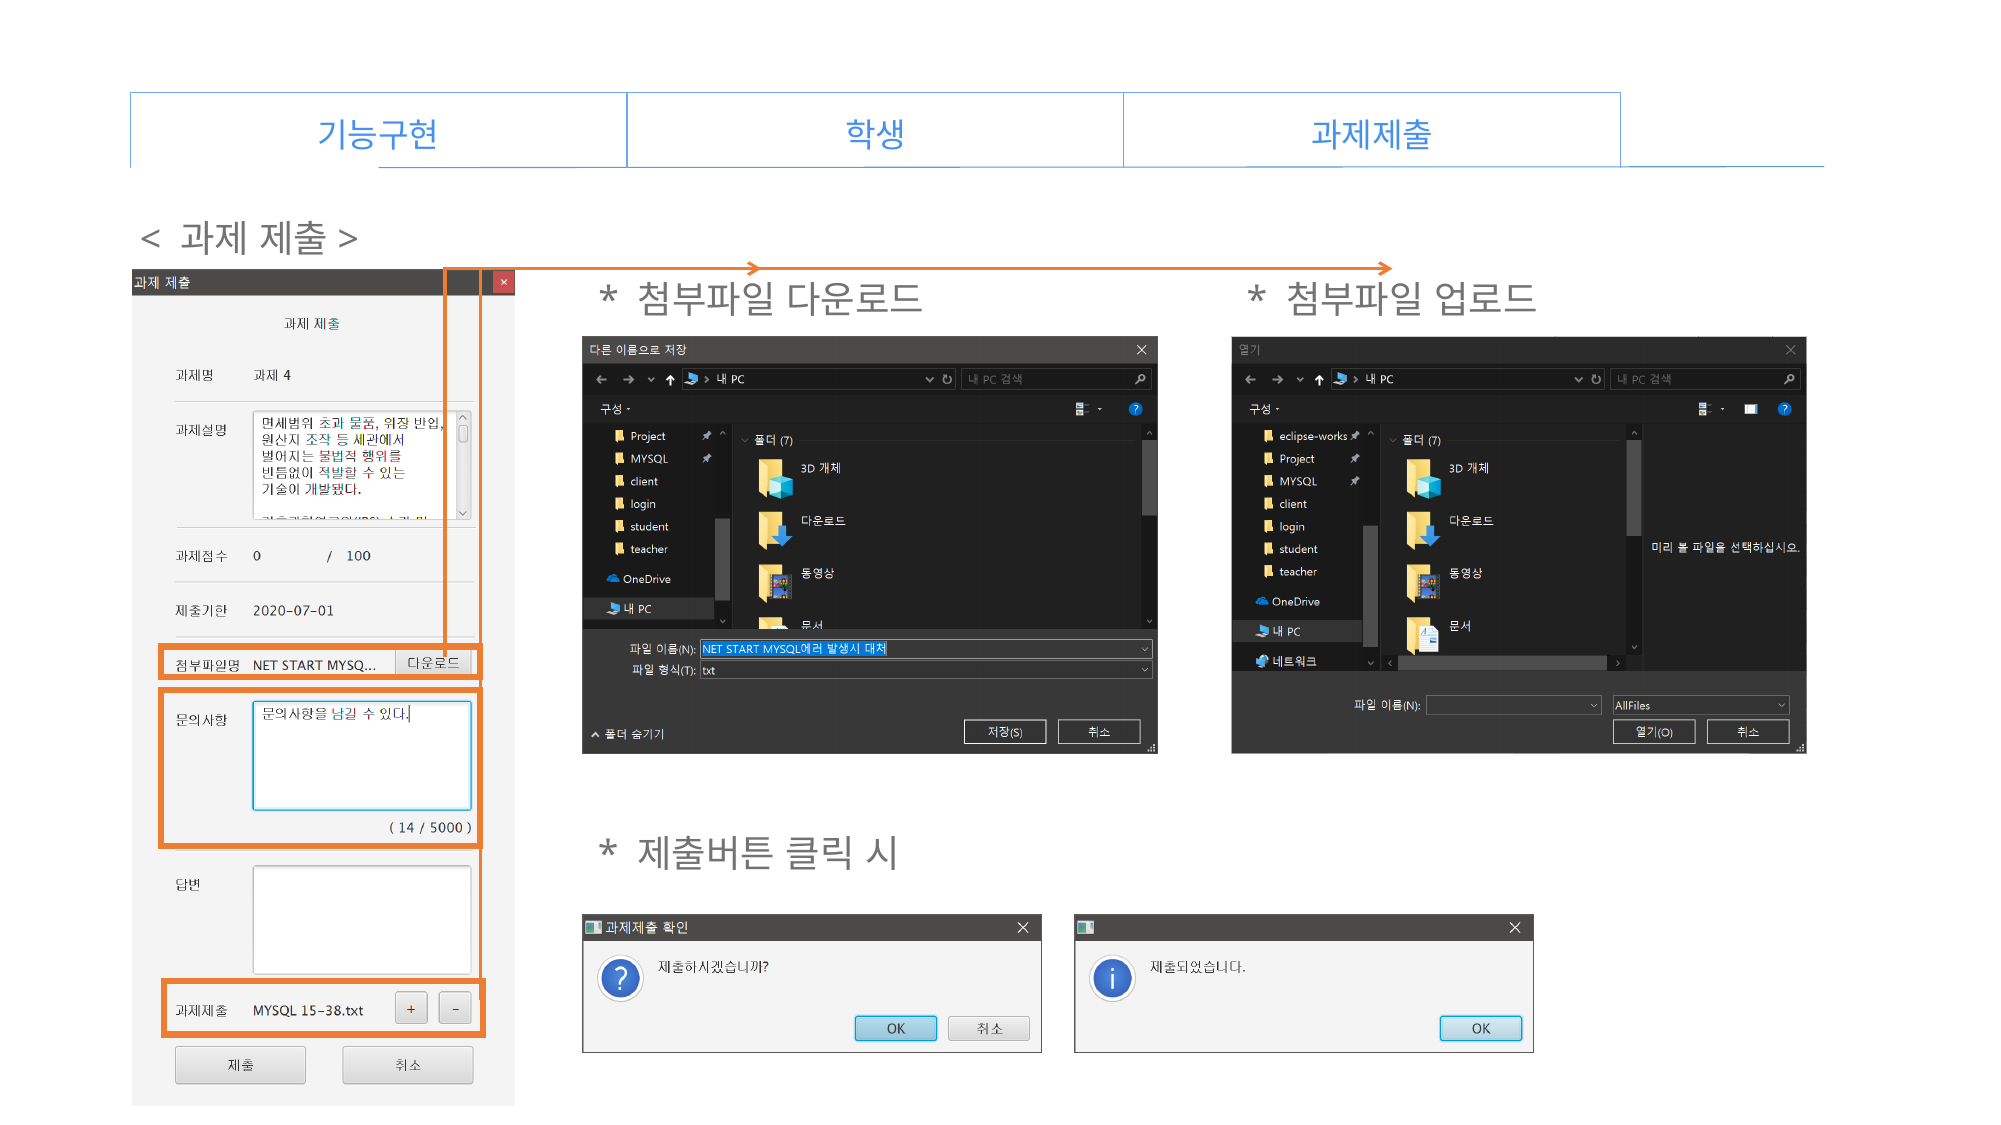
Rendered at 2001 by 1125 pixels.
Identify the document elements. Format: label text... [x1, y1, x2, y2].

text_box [1123, 92, 1621, 168]
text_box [408, 304, 480, 621]
text_box < 과제 제출> [125, 207, 374, 268]
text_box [130, 92, 626, 168]
picture [131, 269, 515, 1106]
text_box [480, 268, 1393, 1000]
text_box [626, 92, 1123, 168]
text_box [1393, 268, 1807, 754]
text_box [582, 822, 1534, 1053]
